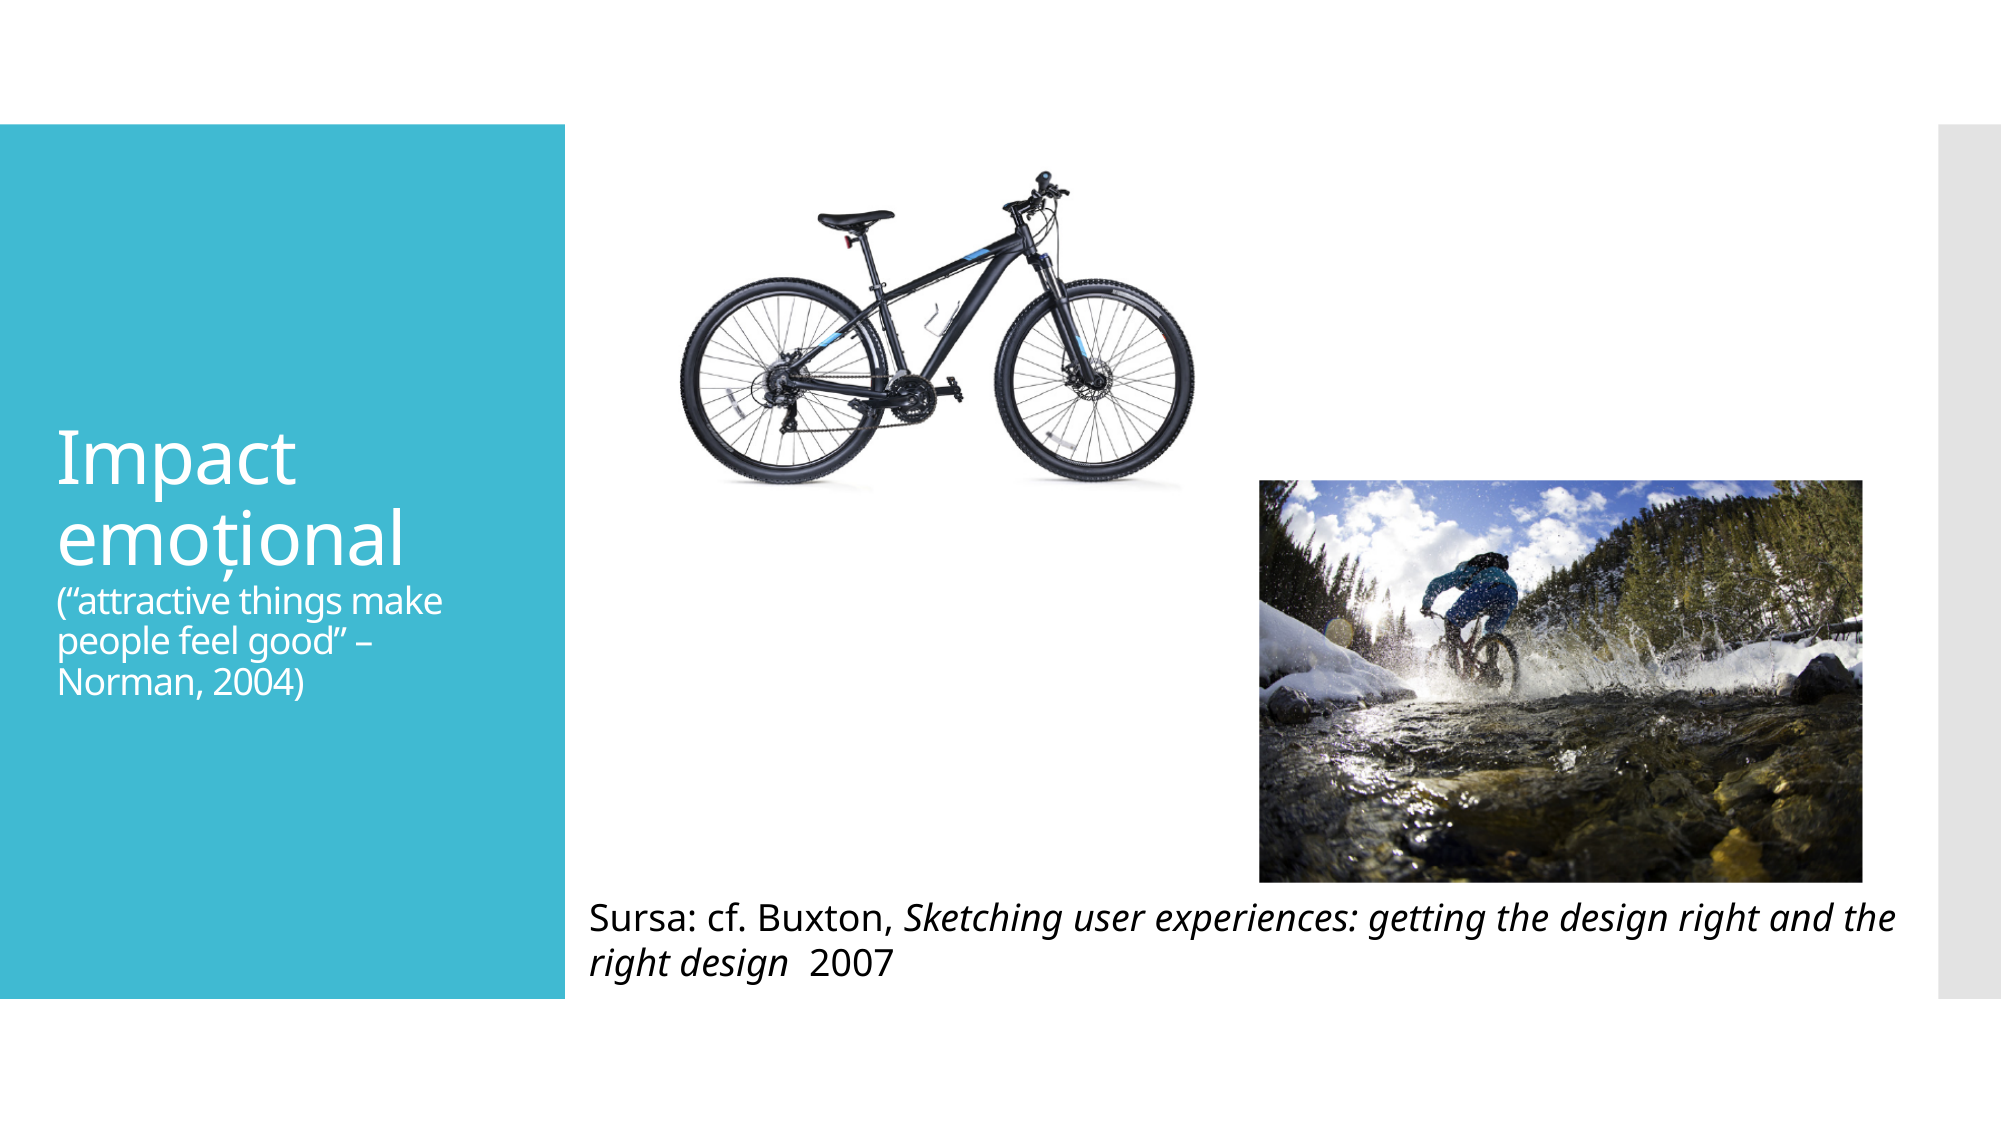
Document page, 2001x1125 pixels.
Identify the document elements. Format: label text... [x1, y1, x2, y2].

picture [609, 142, 1226, 520]
text_box Sursa: cf. Buxton, Sketching user experiences: getting the design right and the right design 2007 [574, 886, 1939, 991]
title Impact emoțional (“attractive things make people feel good” – Norman, 2004) [41, 184, 525, 940]
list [1256, 477, 1868, 885]
